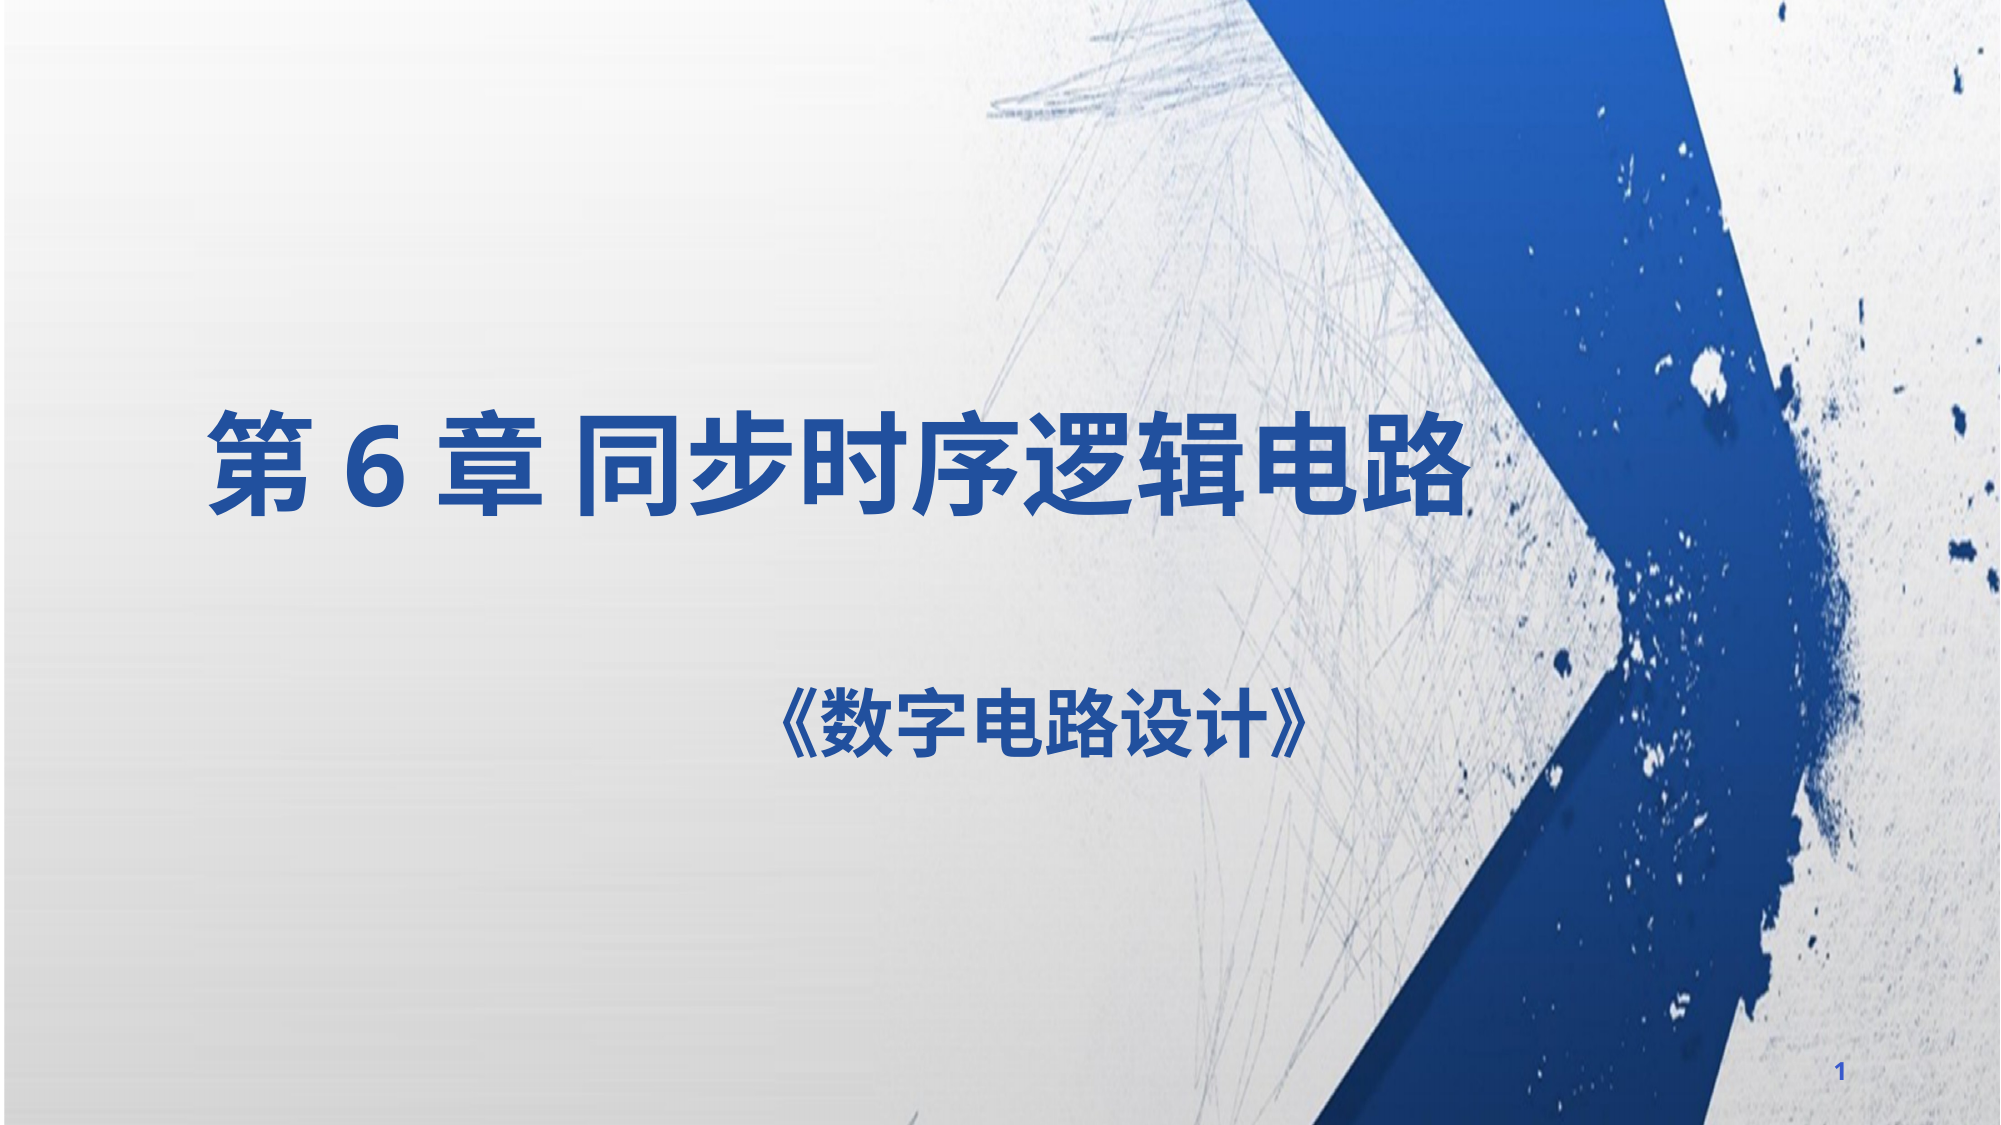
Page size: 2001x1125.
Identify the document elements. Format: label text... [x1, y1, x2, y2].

picture [0, 0, 2000, 1125]
title 第6章 同步时序逻辑电路 [103, 274, 1573, 667]
subtitle 《数字电路设计》 [249, 590, 1360, 863]
slide_number 1 [1412, 1042, 1863, 1103]
